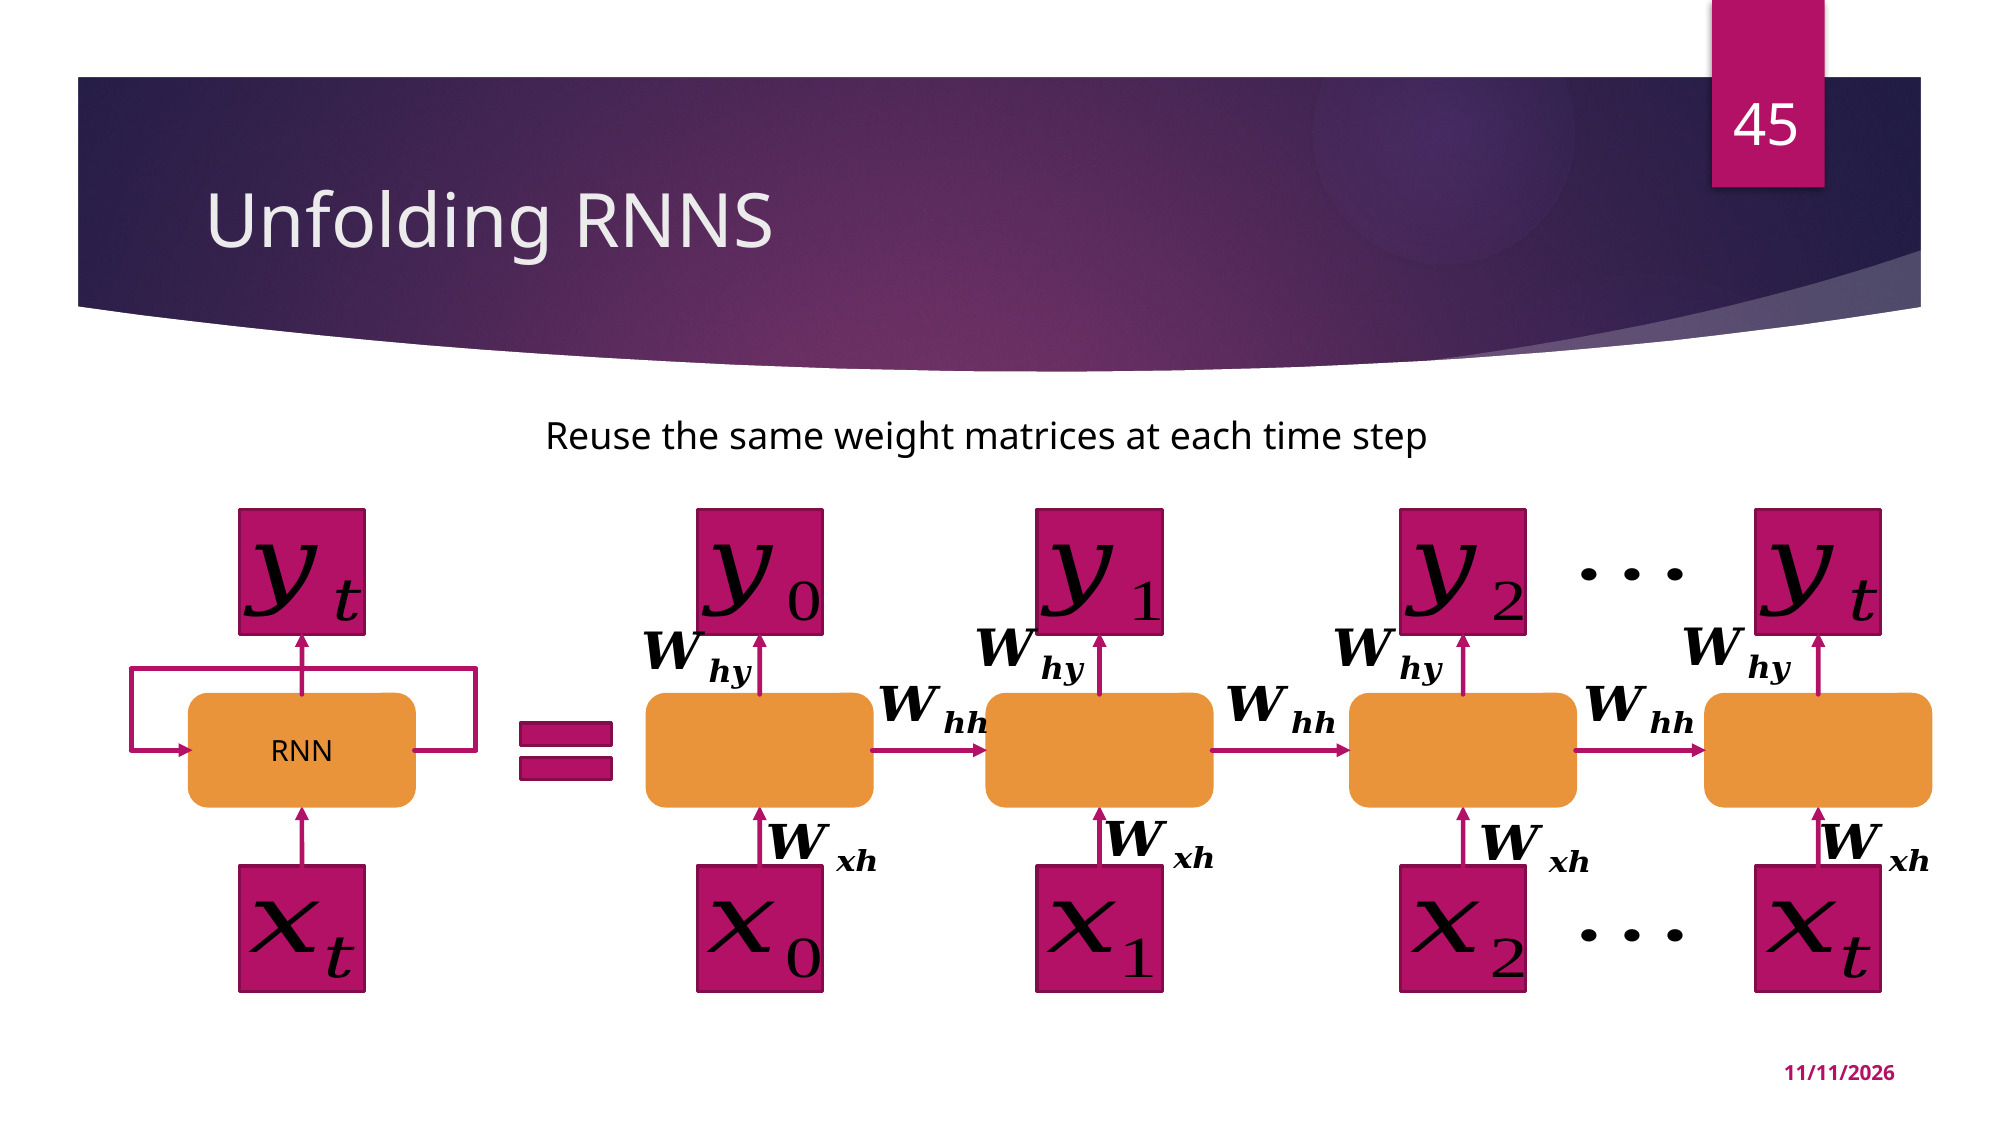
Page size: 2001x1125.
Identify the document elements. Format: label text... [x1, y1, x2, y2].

text_box [985, 692, 1214, 808]
text_box [1349, 692, 1578, 808]
text_box [519, 721, 613, 747]
text_box [519, 756, 613, 781]
text_box [645, 692, 874, 808]
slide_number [1747, 1048, 1911, 1099]
slide_number 45 [1698, 48, 1836, 175]
title Unfolding RNNS [189, 159, 1627, 276]
text_box Reuse the same weight matrices at each time step [530, 404, 1444, 465]
text_box [187, 692, 416, 808]
text_box RNN [255, 724, 349, 775]
text_box [1704, 692, 1933, 808]
